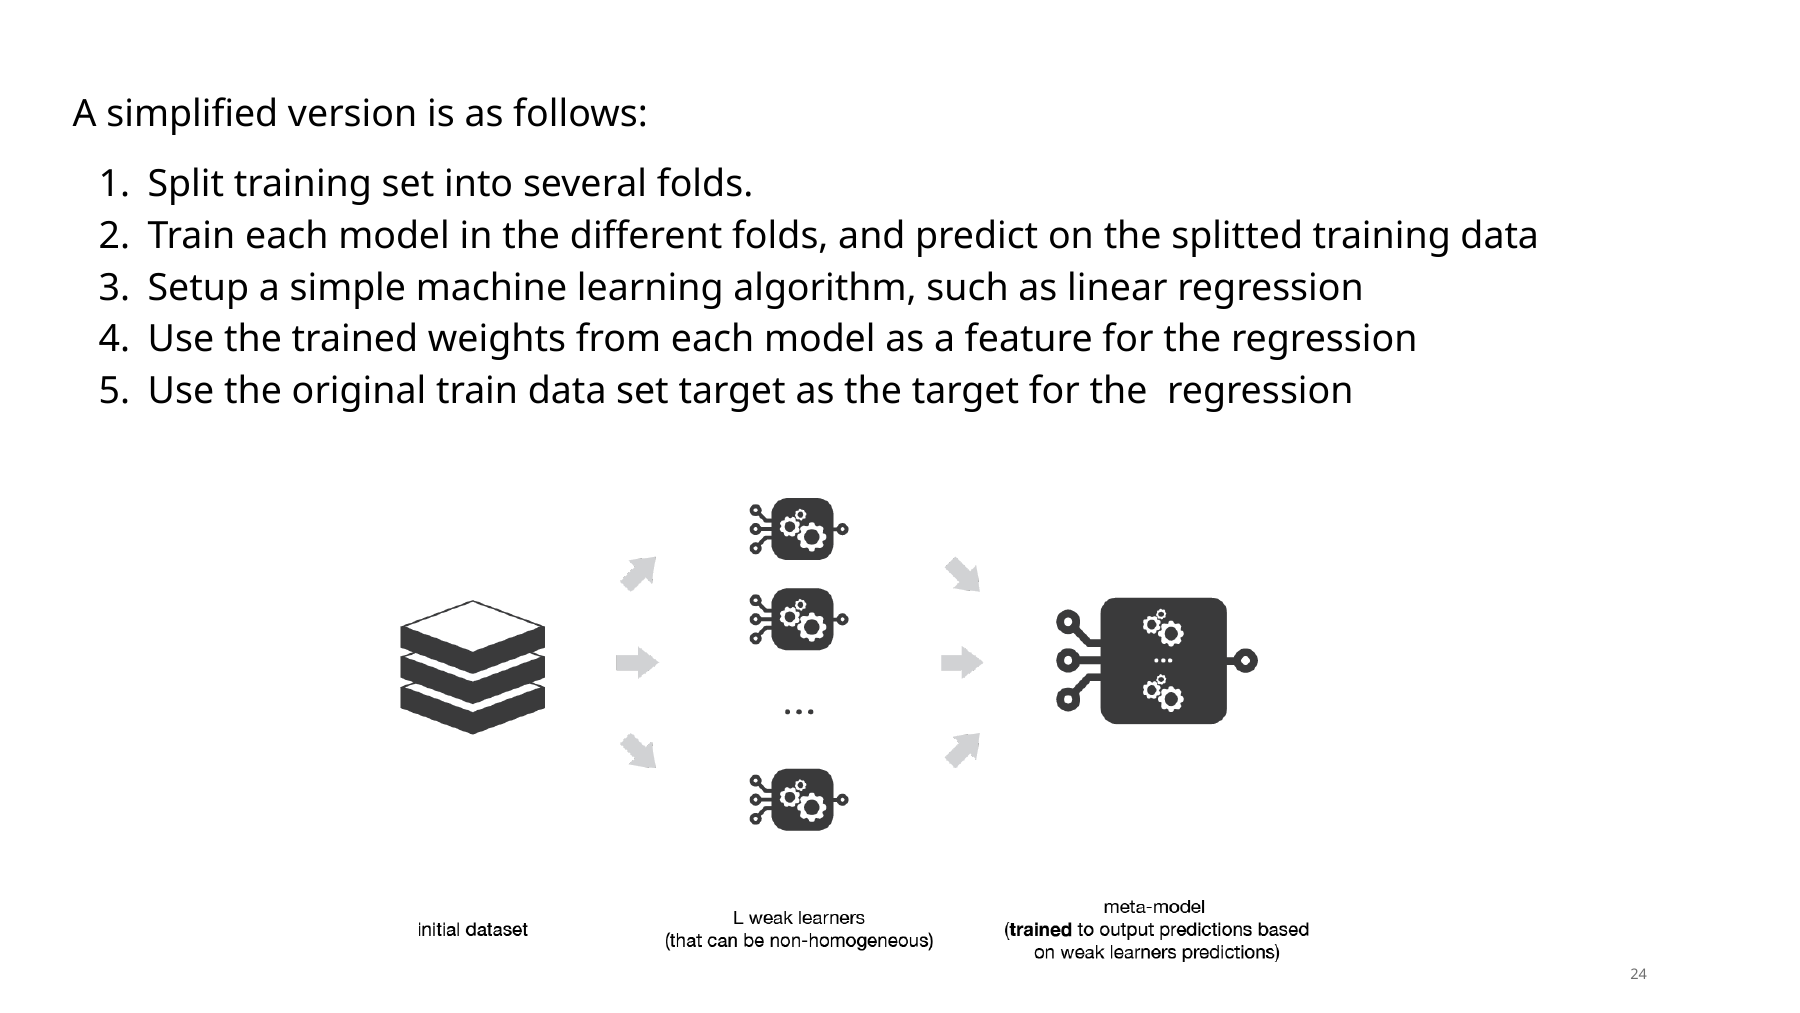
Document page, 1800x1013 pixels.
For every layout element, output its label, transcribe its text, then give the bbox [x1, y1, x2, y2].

picture [343, 446, 1330, 1005]
list A simplified version is as follows: Split training set into several folds. Train each model in the different folds, and predict on the splitted training data Setup a simple machine learning algorithm, such as linear regression Use the trained weights from each model as a feature for the regression Use the original train data set target as the target for the regression [57, 75, 1690, 920]
